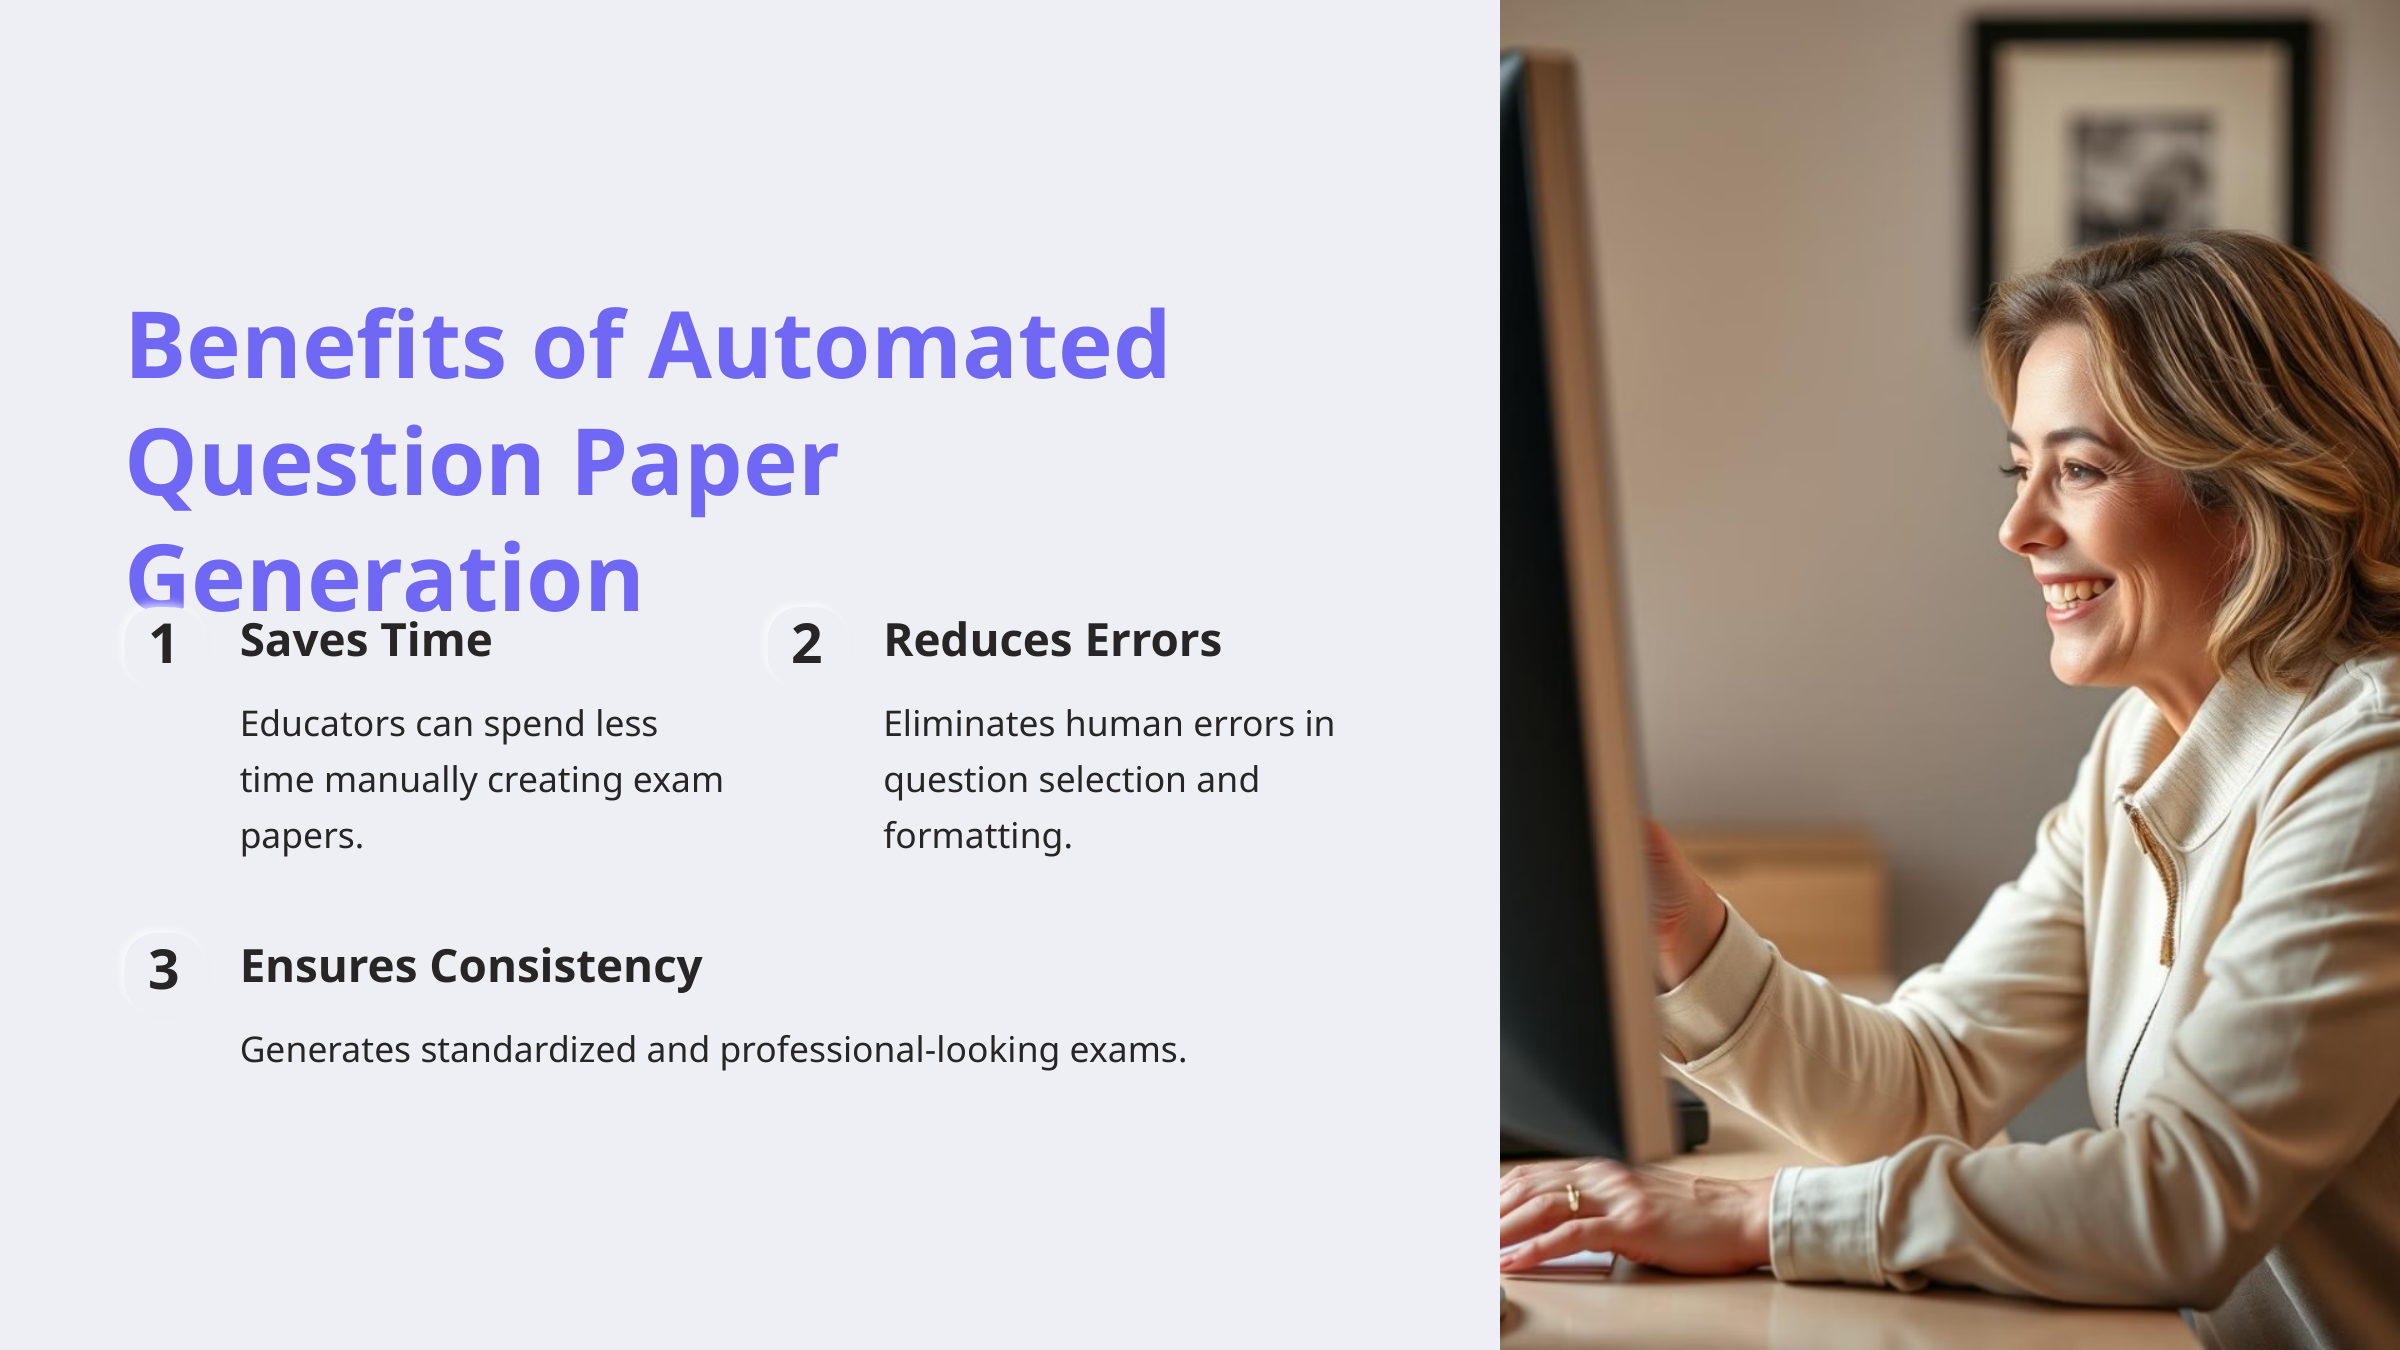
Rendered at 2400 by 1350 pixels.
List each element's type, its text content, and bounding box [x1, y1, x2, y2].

text_box Generates standardized and professional-looking exams. [239, 1012, 1376, 1070]
picture [1499, 0, 2400, 1350]
text_box 3 [149, 945, 180, 1002]
text_box Saves Time [239, 607, 708, 666]
text_box Ensures Consistency [239, 933, 708, 992]
text_box [124, 607, 205, 688]
text_box Benefits of Automated Question Paper Generation [124, 280, 1376, 514]
text_box Eliminates human errors in question selection and formatting. [883, 687, 1376, 858]
text_box [767, 607, 848, 688]
text_box 2 [791, 619, 824, 676]
text_box Reduces Errors [883, 607, 1351, 666]
text_box Educators can spend less time manually creating exam papers. [239, 687, 733, 858]
text_box 1 [154, 619, 175, 676]
text_box [124, 933, 205, 1014]
